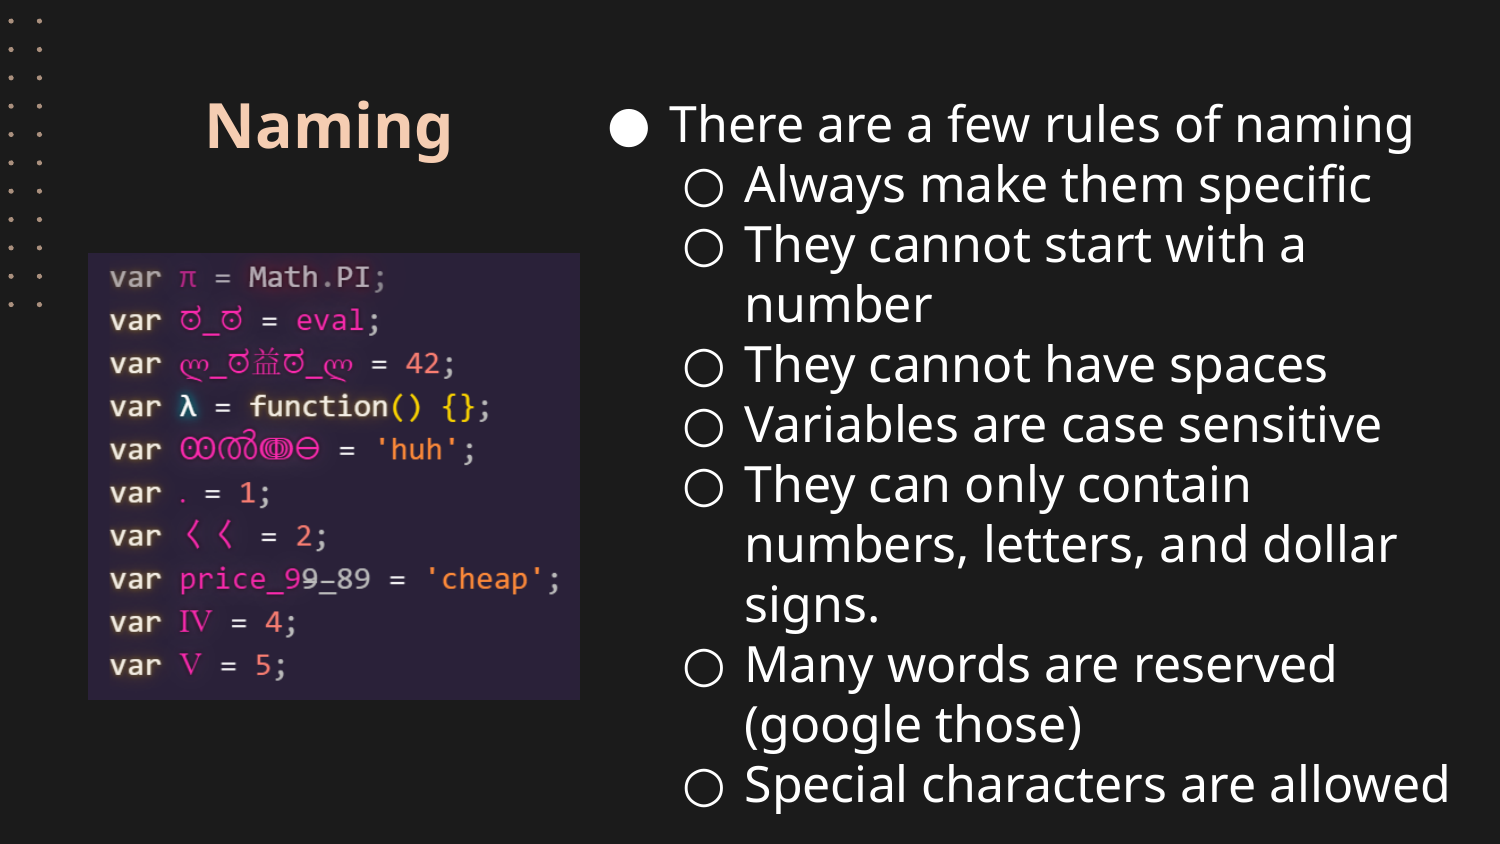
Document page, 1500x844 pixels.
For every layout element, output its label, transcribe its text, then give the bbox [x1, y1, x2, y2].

title Naming [189, 71, 940, 166]
picture [88, 253, 580, 700]
list There are a few rules of naming Always make them specific They cannot start with a number They cannot have spaces Variables are case sensitive They can only contain numbers, letters, and dollar signs. Many words are reserved (google those) Special characters are allowed [579, 77, 1475, 767]
